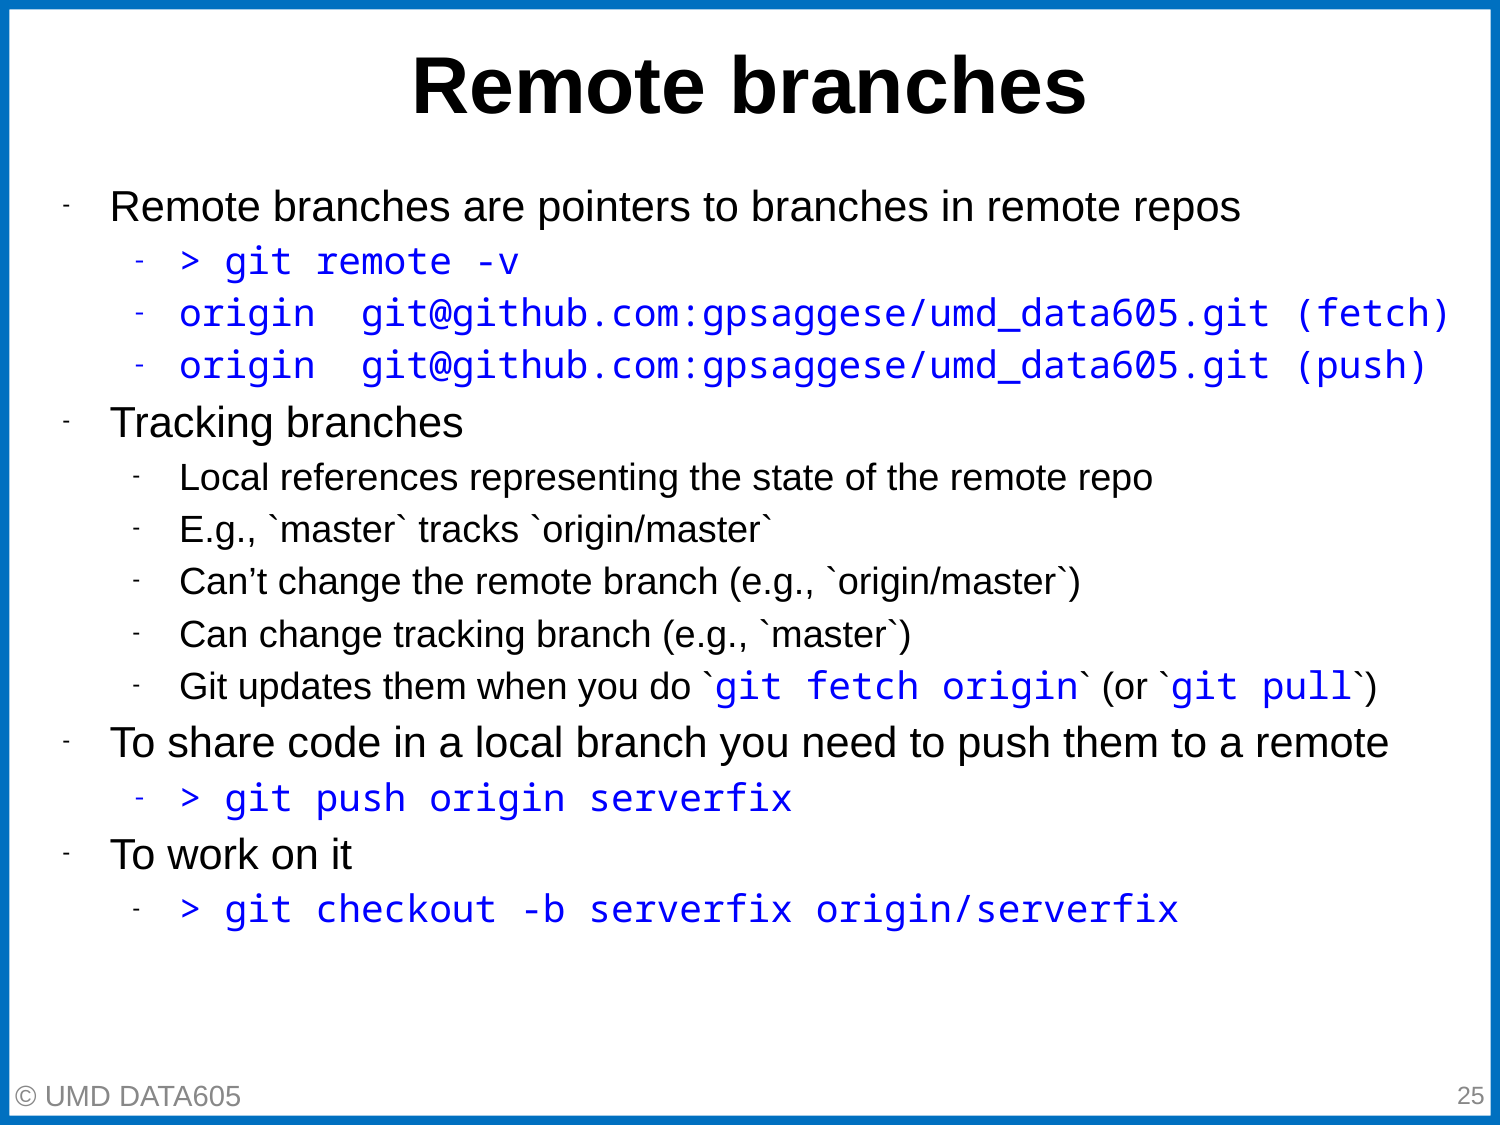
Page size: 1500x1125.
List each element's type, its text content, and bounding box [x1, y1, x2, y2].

title Remote branches [24, 24, 1475, 138]
list Remote branches are pointers to branches in remote repos > git remote -v origin git@github.com:gpsaggese/umd_data605.git (fetch) origin git@github.com:gpsaggese/umd_data605.git (push) Tracking branches Local references representing the state of the remote repo E.g., `master` tracks `origin/master` Can’t change the remote branch (e.g., `origin/master`) Can change tracking branch (e.g., `master`) Git updates them when you do `git fetch origin` (or `git pull`) To share code in a local branch you need to push them to a remote > git push origin serverfix To work on it > git checkout -b serverfix origin/serverfix [24, 162, 1475, 1025]
slide_number ‹#› [1149, 1065, 1500, 1125]
